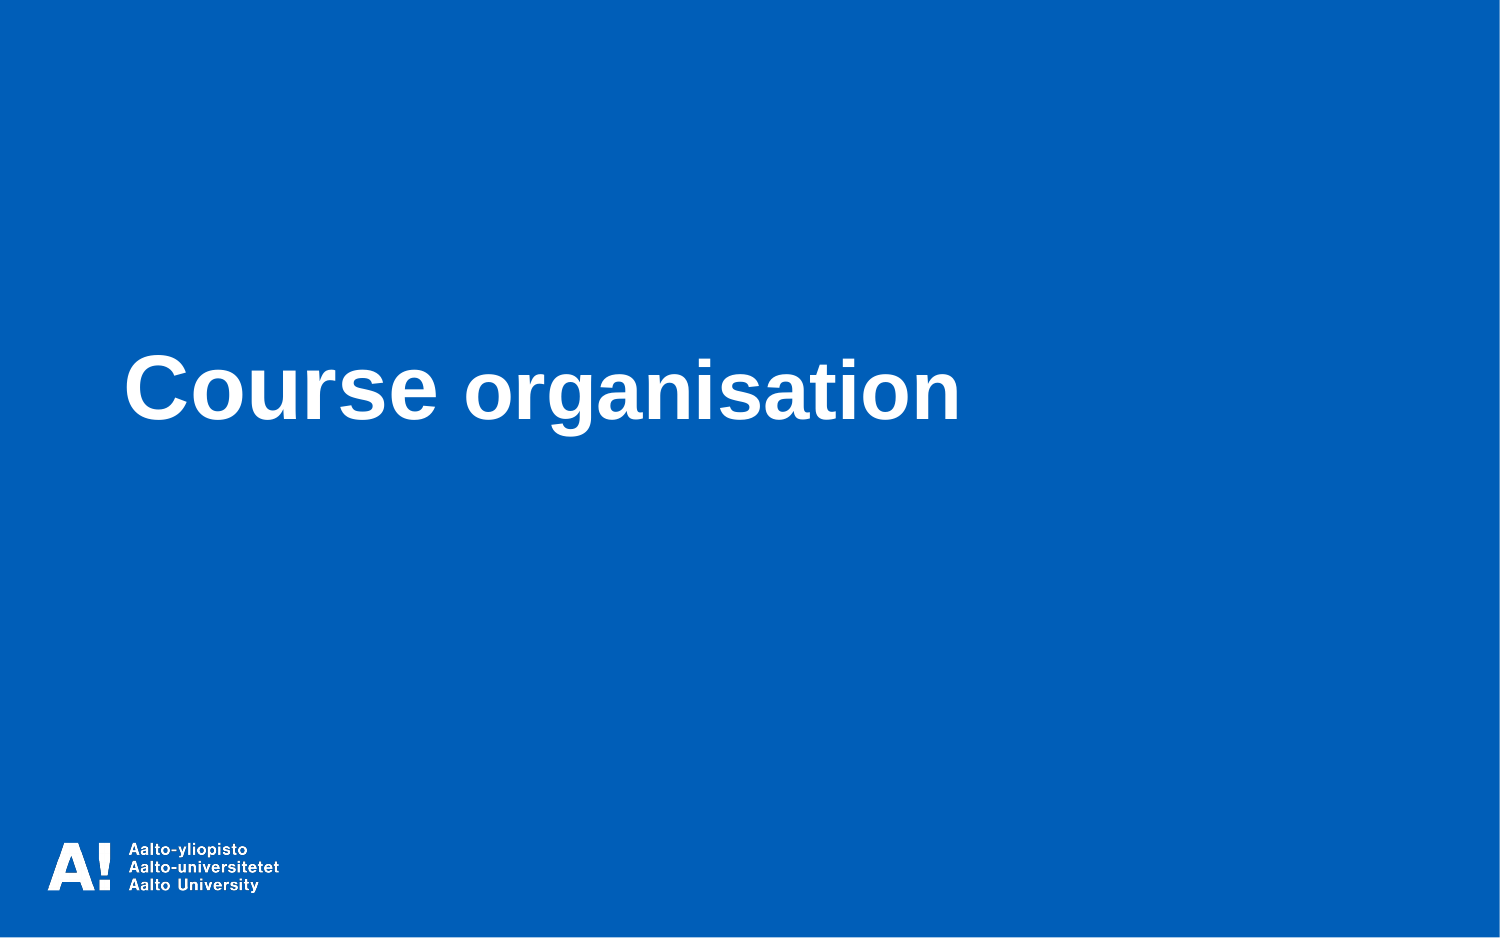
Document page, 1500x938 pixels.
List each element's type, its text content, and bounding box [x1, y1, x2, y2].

list Course organisation [123, 320, 1382, 568]
picture [0, 795, 326, 938]
